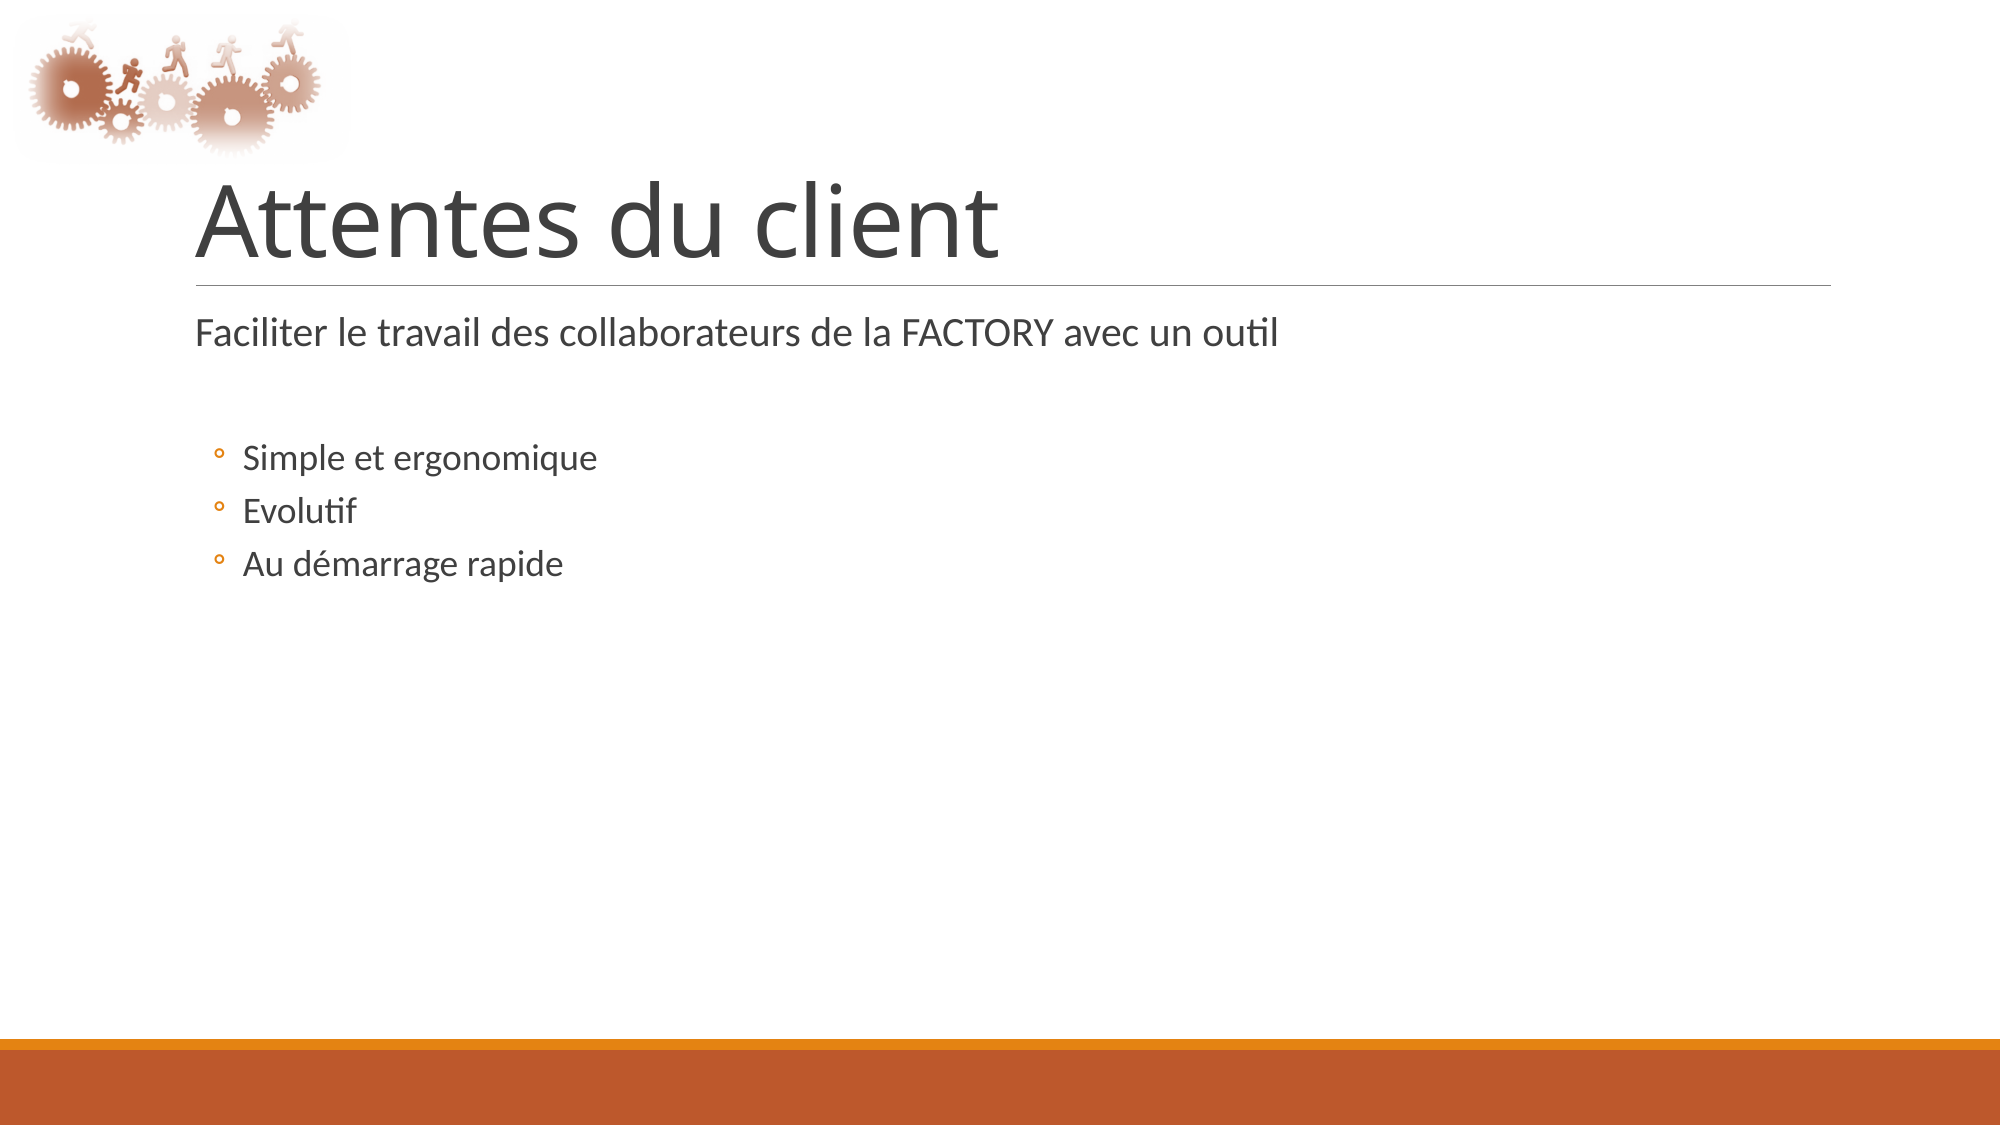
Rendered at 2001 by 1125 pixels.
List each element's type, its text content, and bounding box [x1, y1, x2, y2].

title Attentes du client [180, 47, 1830, 285]
list Faciliter le travail des collaborateurs de la FACTORY avec un outil Simple et ergonomique Evolutif Au démarrage rapide [180, 302, 1830, 963]
